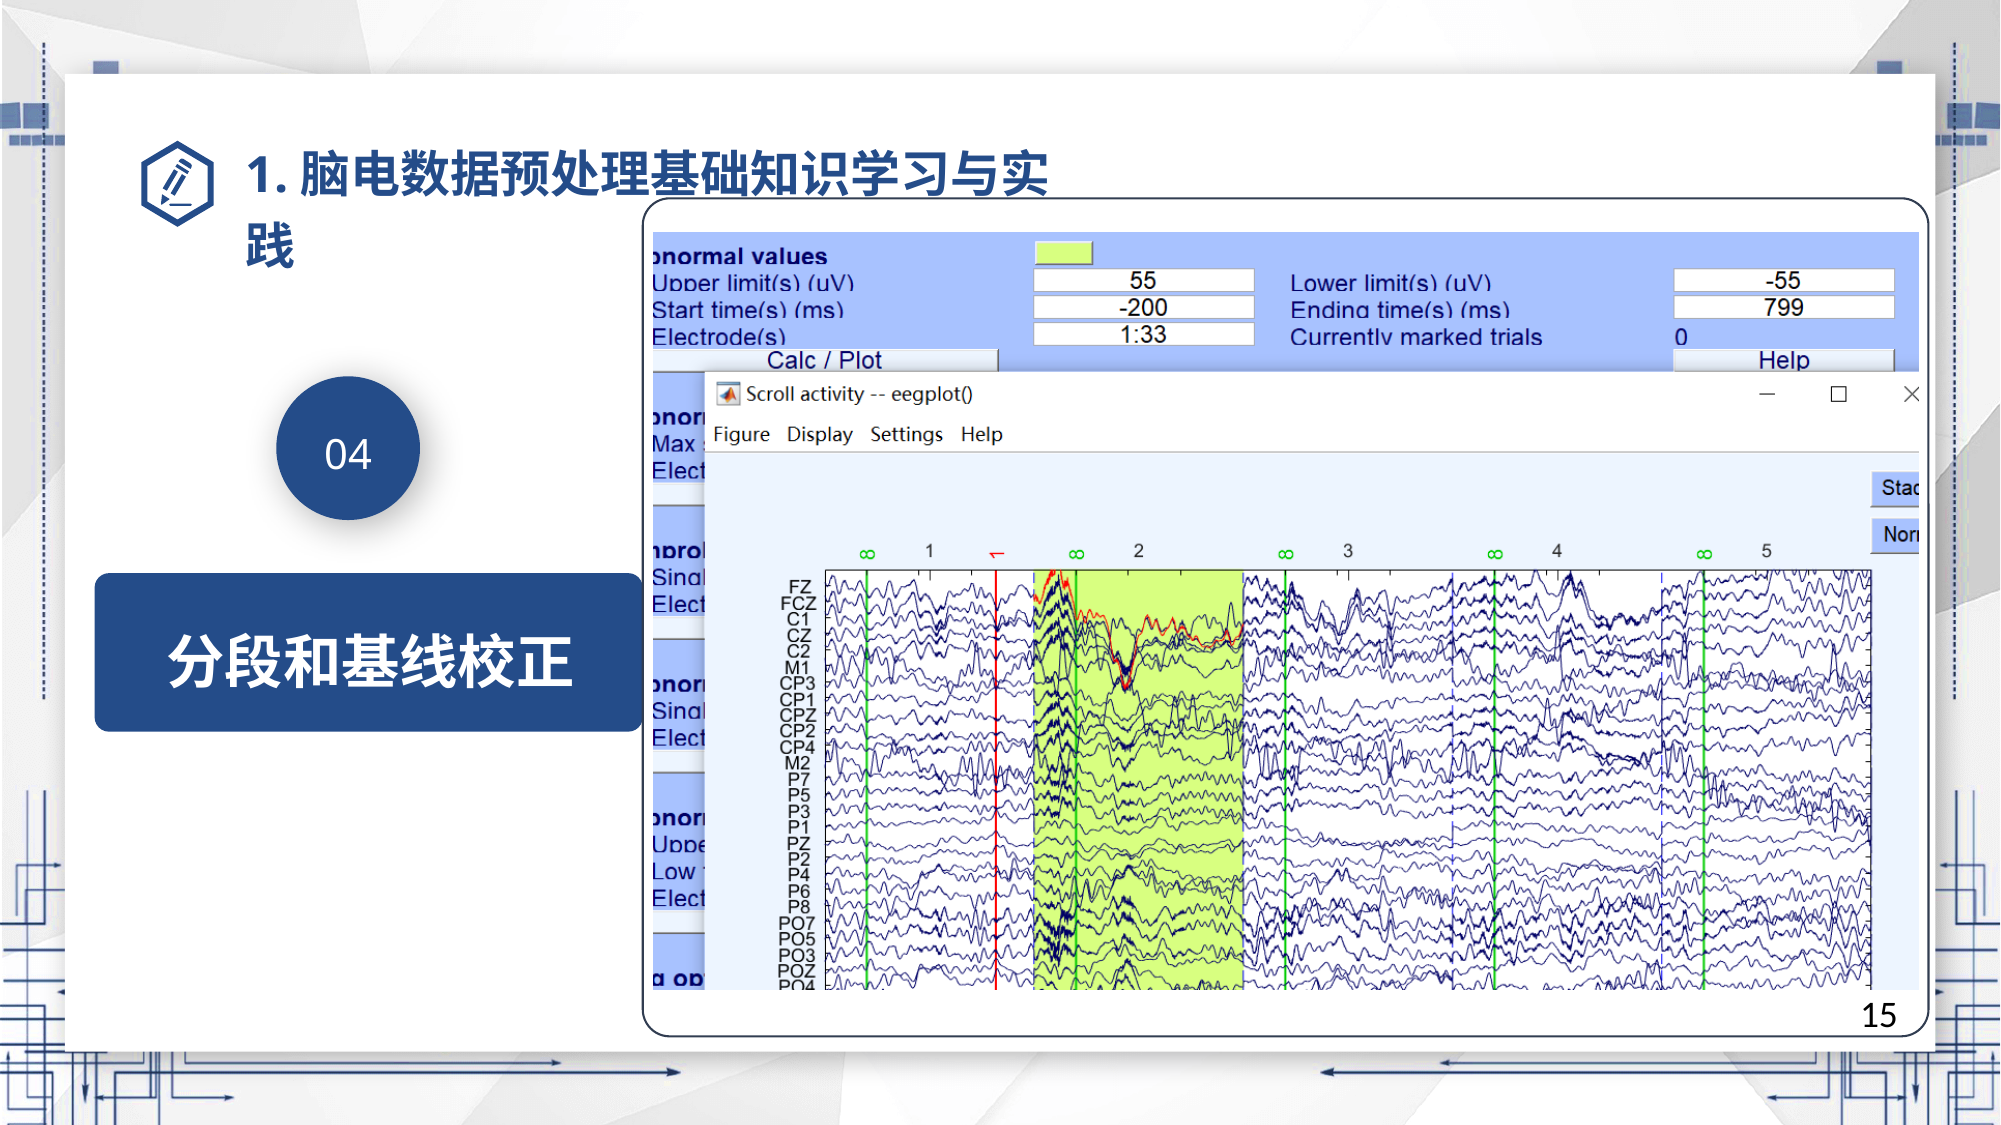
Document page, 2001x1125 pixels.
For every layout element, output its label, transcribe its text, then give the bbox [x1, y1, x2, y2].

text_box 分段和基线校正 [166, 610, 641, 695]
text_box 04 [275, 375, 422, 522]
text_box [641, 197, 1930, 1038]
title 1.脑电数据预处理基础知识学习与实践 [230, 123, 1104, 199]
picture [0, 0, 2001, 1125]
text_box [93, 572, 641, 733]
text_box 15 [1845, 982, 1934, 1043]
